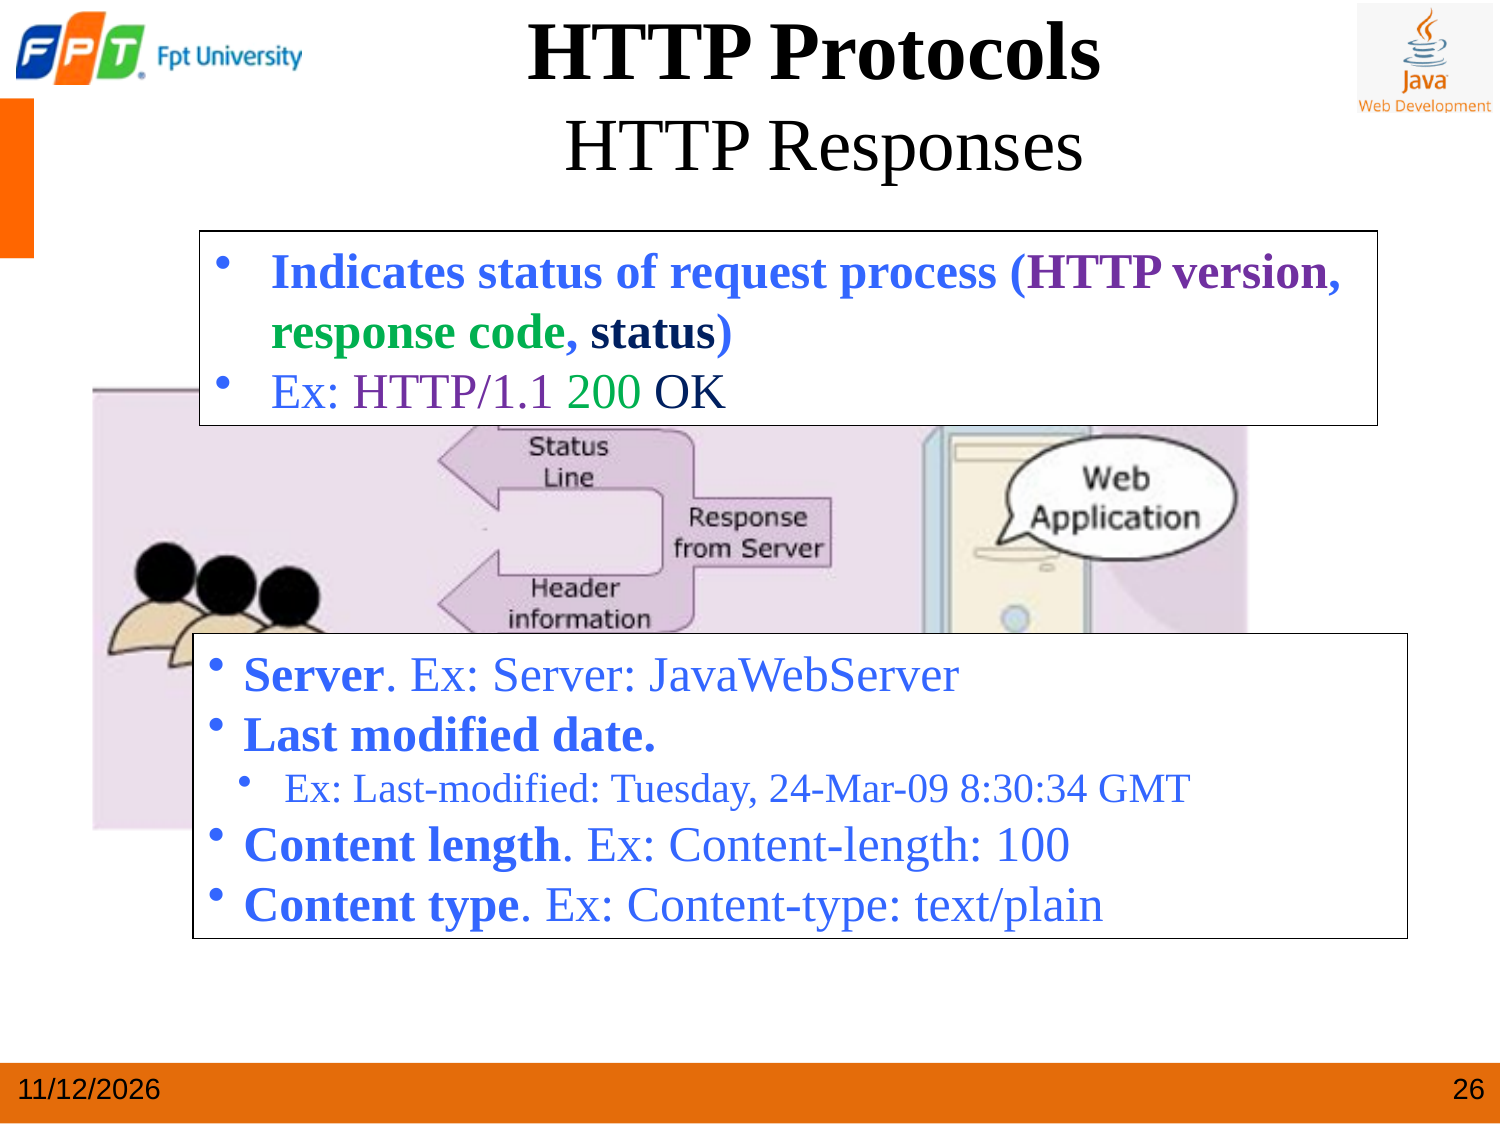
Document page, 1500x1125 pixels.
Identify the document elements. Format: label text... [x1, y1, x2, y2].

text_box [91, 230, 1408, 941]
slide_number 26 [1050, 1063, 1500, 1124]
title HTTP Protocols HTTP Responses [150, 0, 1500, 182]
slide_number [2, 1063, 231, 1123]
picture [16, 11, 150, 85]
